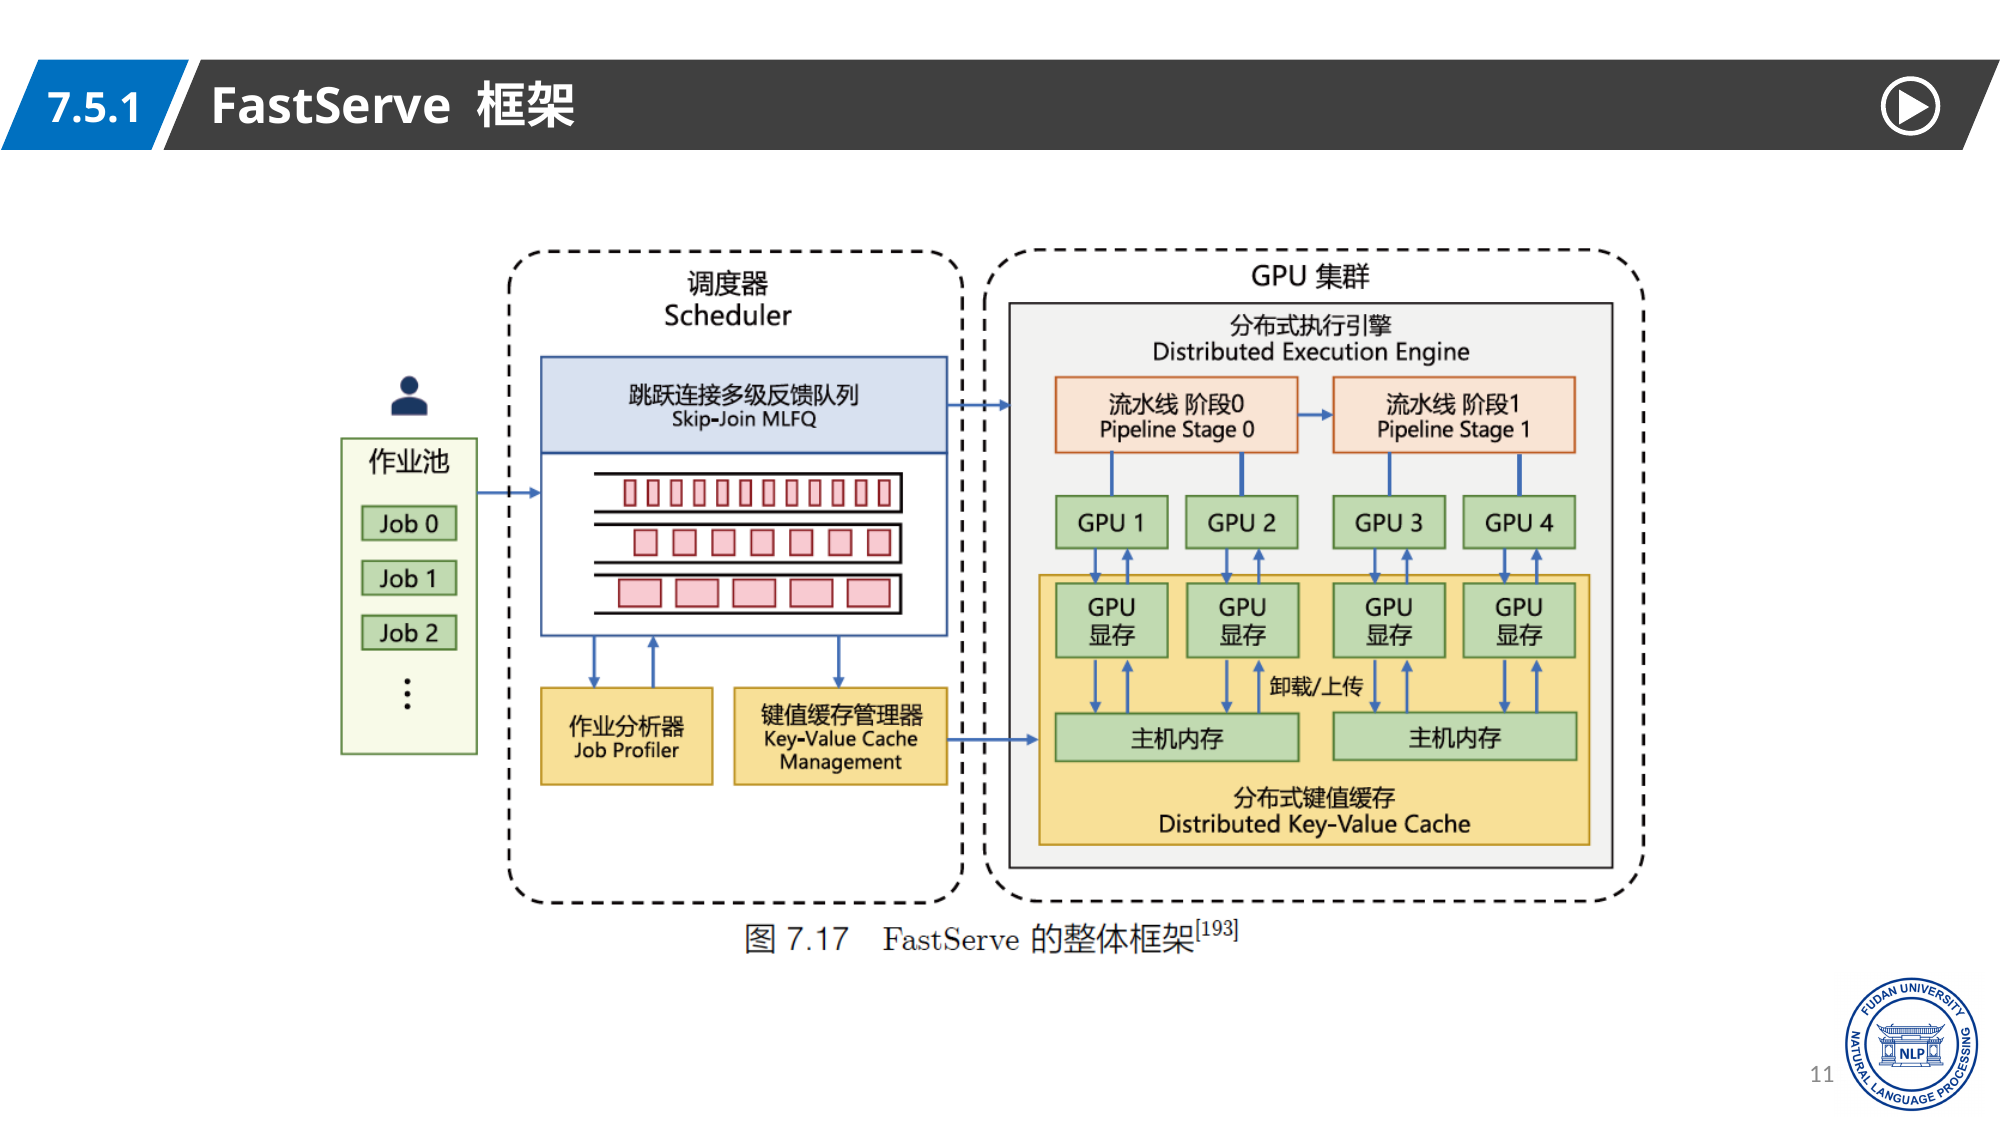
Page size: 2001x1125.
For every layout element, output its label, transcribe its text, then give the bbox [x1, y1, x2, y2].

text_box [32, 59, 189, 120]
slide_number 111 [1412, 1042, 1863, 1103]
picture [1834, 972, 1985, 1117]
text_box FastServe 框架 [195, 66, 592, 142]
text_box [163, 59, 2000, 150]
picture [313, 228, 1686, 993]
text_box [1883, 78, 1939, 134]
text_box [1, 89, 157, 150]
text_box 7.5.1 [26, 73, 164, 138]
